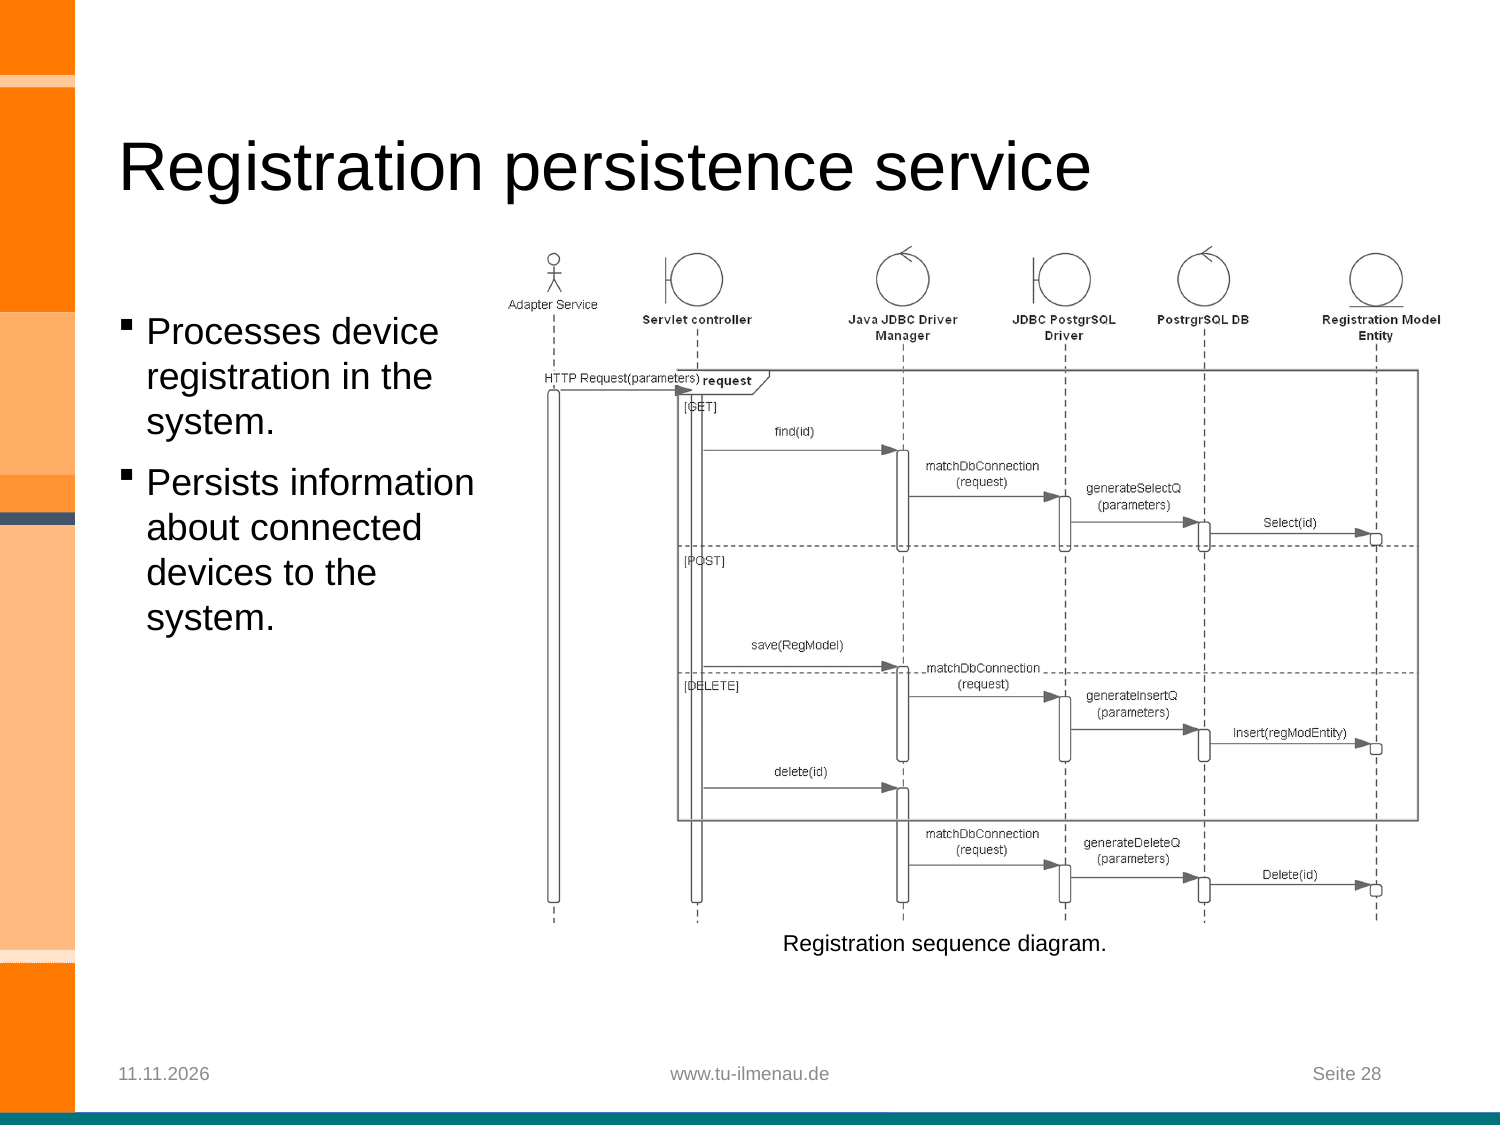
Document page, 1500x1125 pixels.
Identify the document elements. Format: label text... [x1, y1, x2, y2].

picture [502, 243, 1484, 923]
text_box Registration sequence diagram. [767, 923, 1218, 964]
title Registration persistence service [103, 59, 1397, 278]
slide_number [103, 1042, 441, 1103]
slide_number Seite 28 [1059, 1042, 1397, 1103]
footer www.tu-ilmenau.de [496, 1042, 1004, 1103]
list Processes device registration in the system. Persists information about connected devices to the system. [103, 299, 502, 745]
